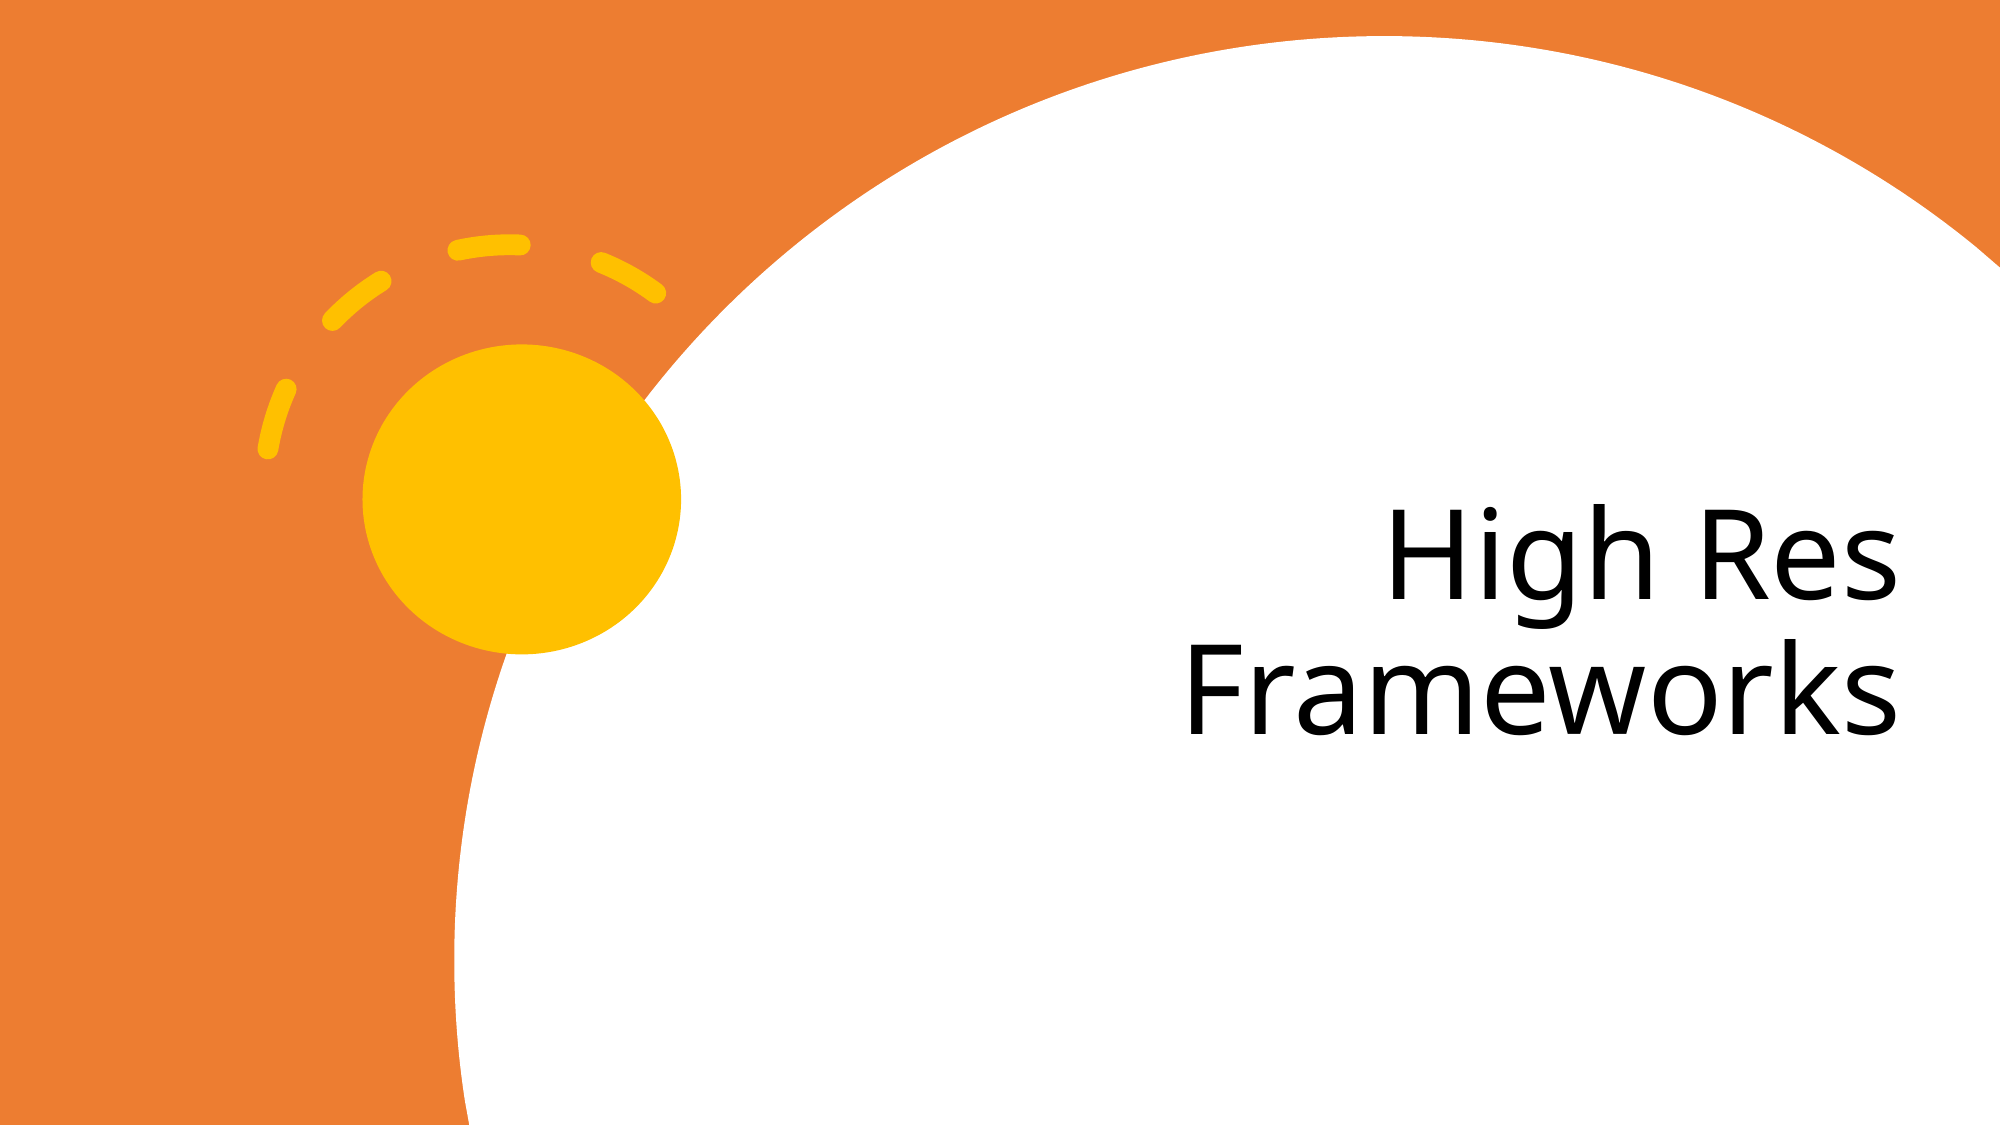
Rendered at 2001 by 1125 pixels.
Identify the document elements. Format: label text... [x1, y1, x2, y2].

text_box [453, 35, 2000, 1125]
text_box [0, 0, 2000, 1125]
text_box [267, 244, 676, 490]
title High Res Frameworks [662, 318, 1917, 770]
text_box [361, 373, 662, 656]
